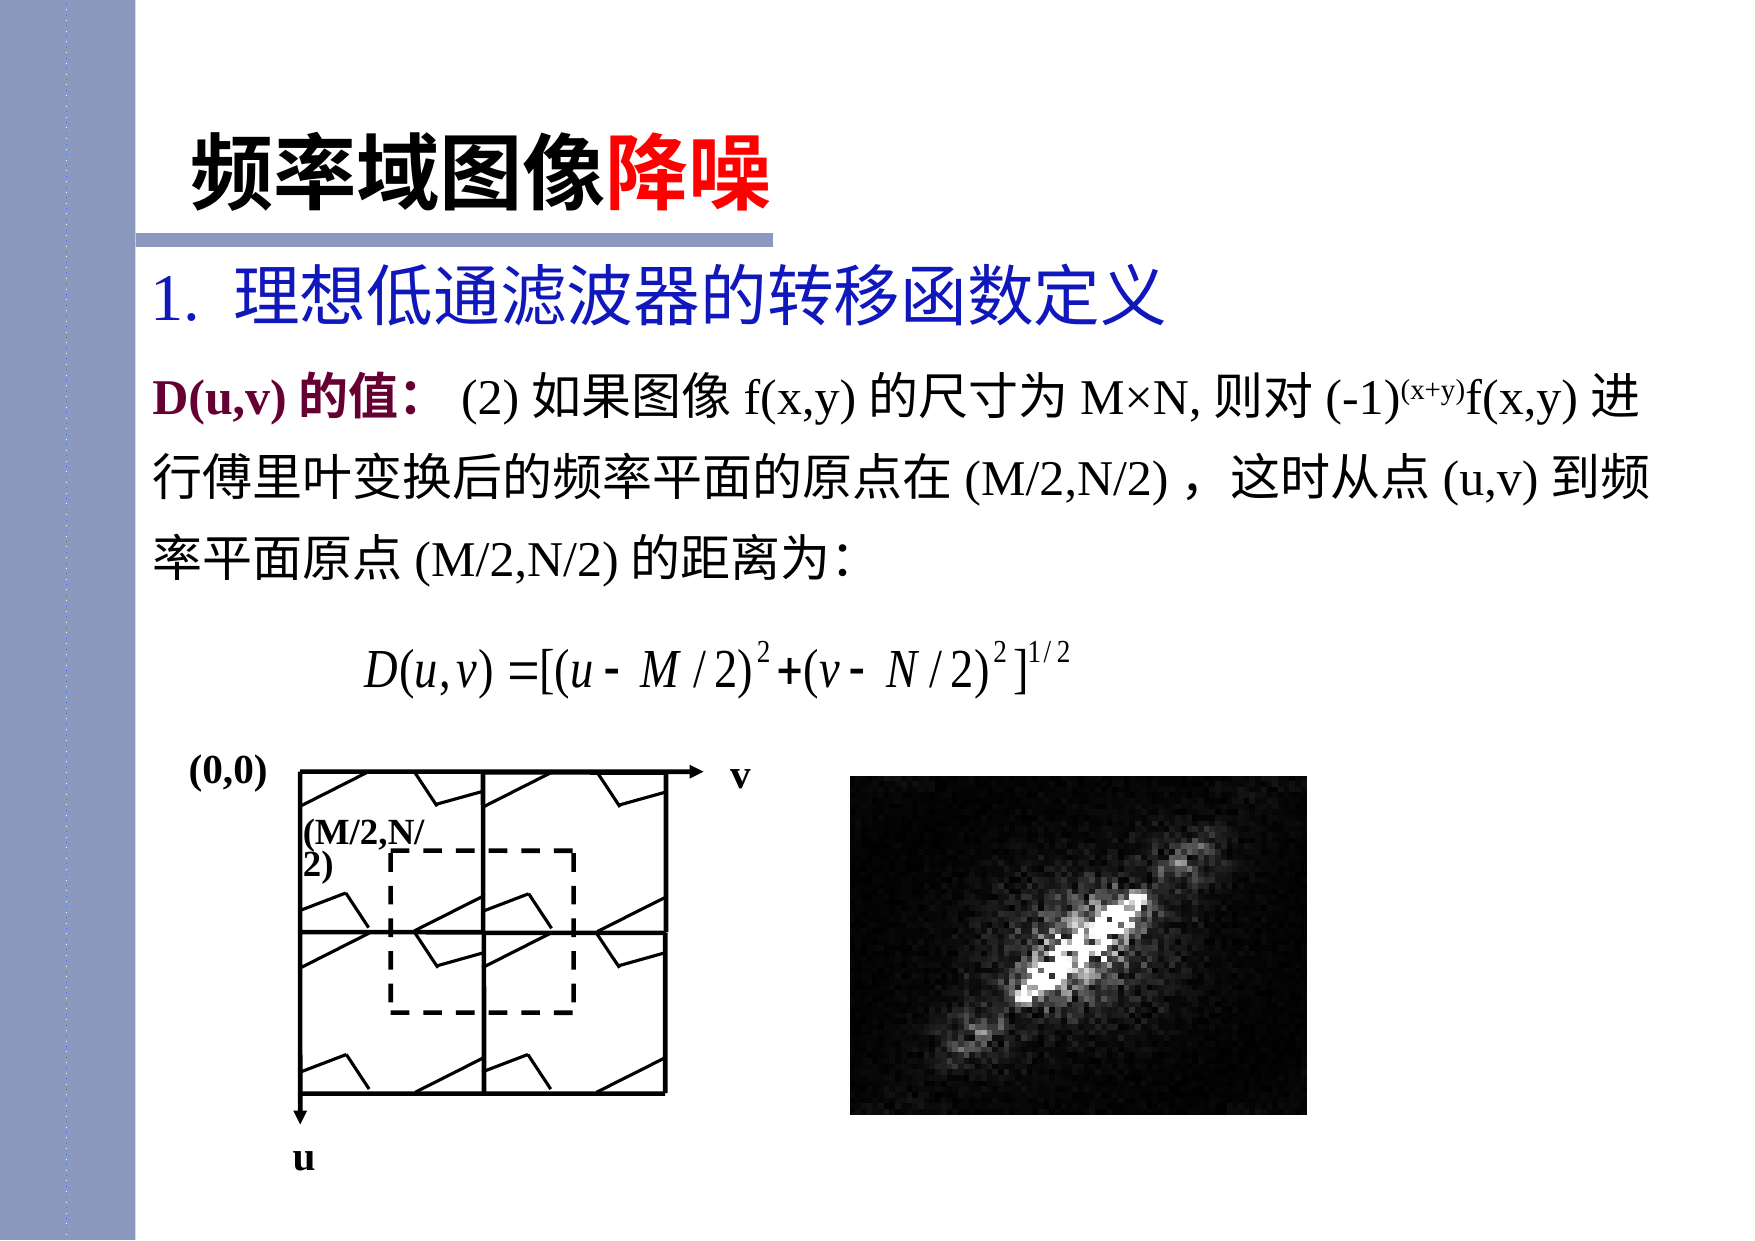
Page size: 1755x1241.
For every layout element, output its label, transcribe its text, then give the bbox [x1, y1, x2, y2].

picture [1042, 776, 1307, 1115]
text_box D(u,v)的值：(2)如果图像f(x,y)的尺寸为M×N,则对(-1)(x+y)f(x,y)进行傅里叶变换后的频率平面的原点在(M/2,N/2)，这时从点(u,v)到频率平面原点(M/2,N/2)的距离为： [1042, 336, 1675, 594]
text_box 1. 理想低通滤波器的转移函数定义 [1042, 246, 1528, 342]
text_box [1042, 627, 1078, 711]
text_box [0, 0, 1042, 1240]
